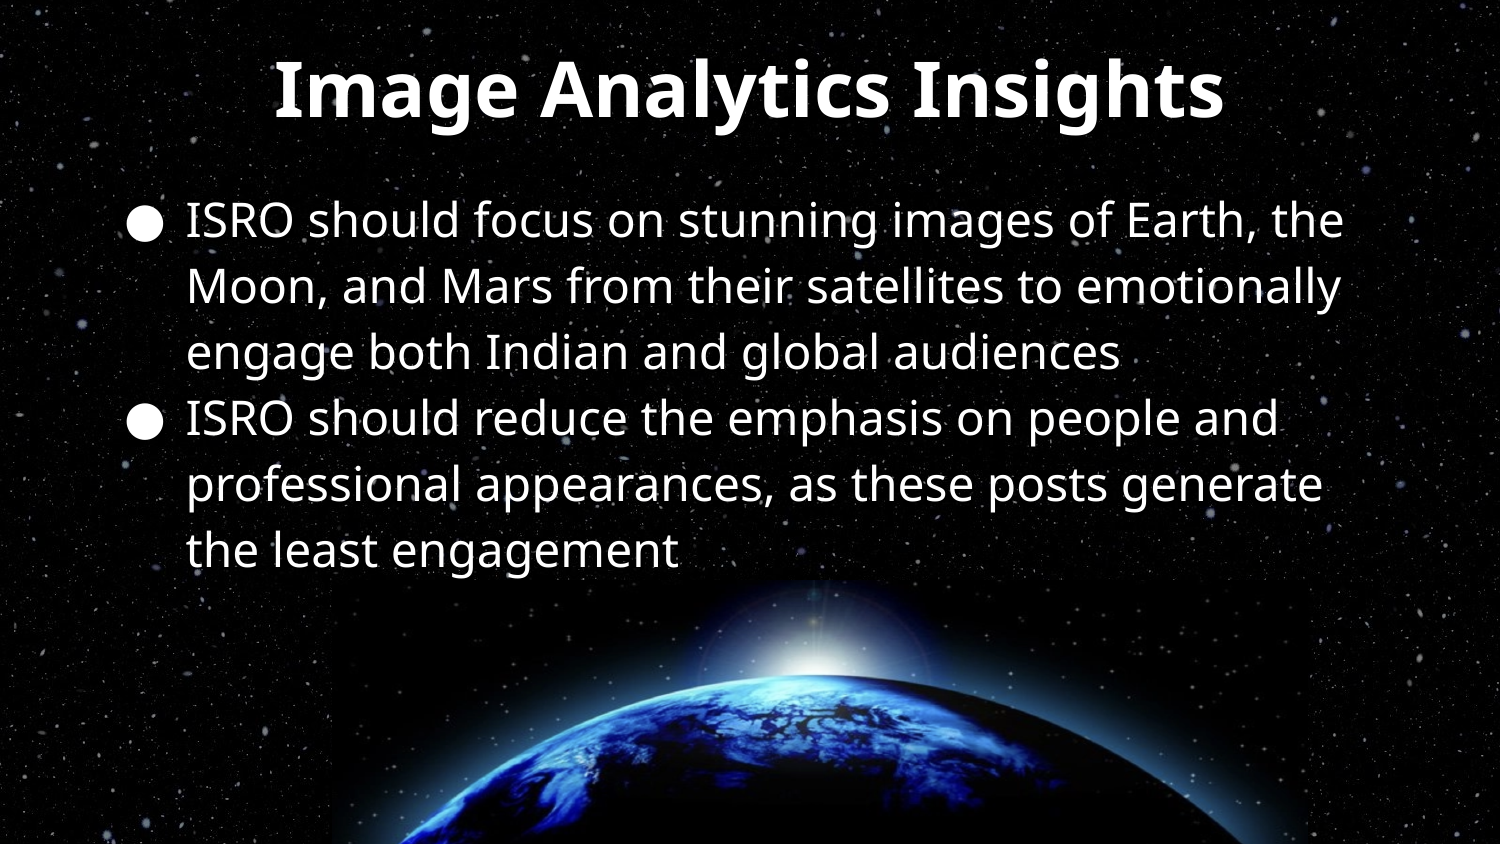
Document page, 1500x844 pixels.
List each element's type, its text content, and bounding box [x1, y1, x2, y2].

text_box [0, 0, 1500, 844]
picture [332, 580, 1308, 844]
text_box ISRO should focus on stunning images of Earth, the Moon, and Mars from their satellites to emotionally engage both Indian and global audiences ISRO should reduce the emphasis on people and professional appearances, as these posts generate the least engagement [110, 180, 1390, 577]
text_box Image Analytics Insights [155, 58, 1344, 133]
